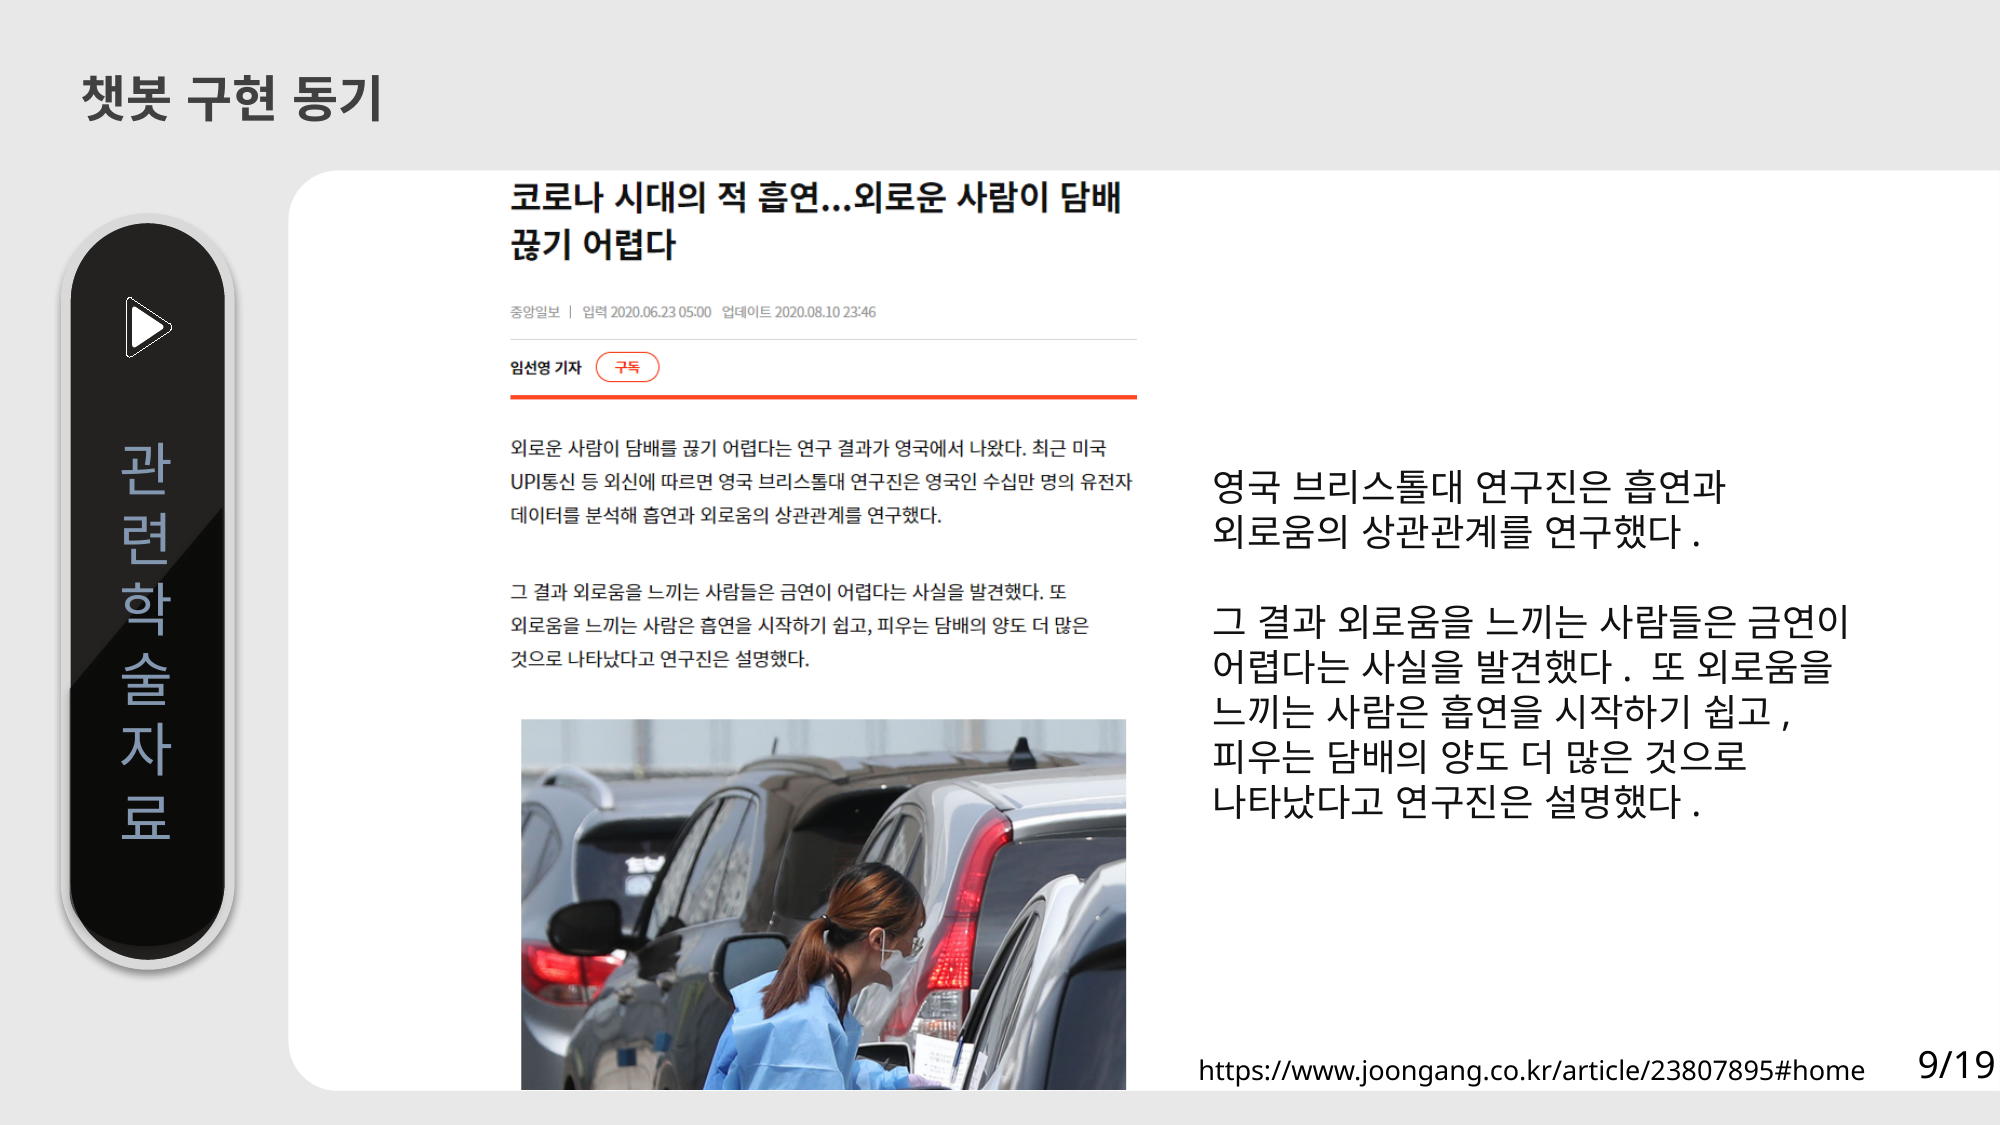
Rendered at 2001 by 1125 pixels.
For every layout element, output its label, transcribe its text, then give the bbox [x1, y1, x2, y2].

text_box [84, 928, 218, 966]
text_box https://www.joongang.co.kr/article/23807895#home [1183, 1045, 1903, 1094]
text_box [68, 504, 224, 948]
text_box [126, 297, 172, 358]
text_box 챗봇 구현 동기 [65, 30, 912, 136]
text_box 영국 브리스톨대 연구진은 흡연과 외로움의 상관관계를 연구했다. 그 결과 외로움을 느끼는 사람들은 금연이 어렵다는 사실을 발견했다. 또 외로움을 느끼는 사람은 흡연을 시작하기 쉽고, 피우는 담배의 양도 더 많은 것으로 나타났다고 연구진은 설명했다. [1198, 456, 1878, 832]
text_box [64, 217, 231, 894]
picture [504, 179, 1137, 1090]
text_box [0, 0, 2000, 1125]
text_box 9/19 [1902, 1033, 2000, 1094]
text_box 관련학술자료 [83, 426, 209, 861]
